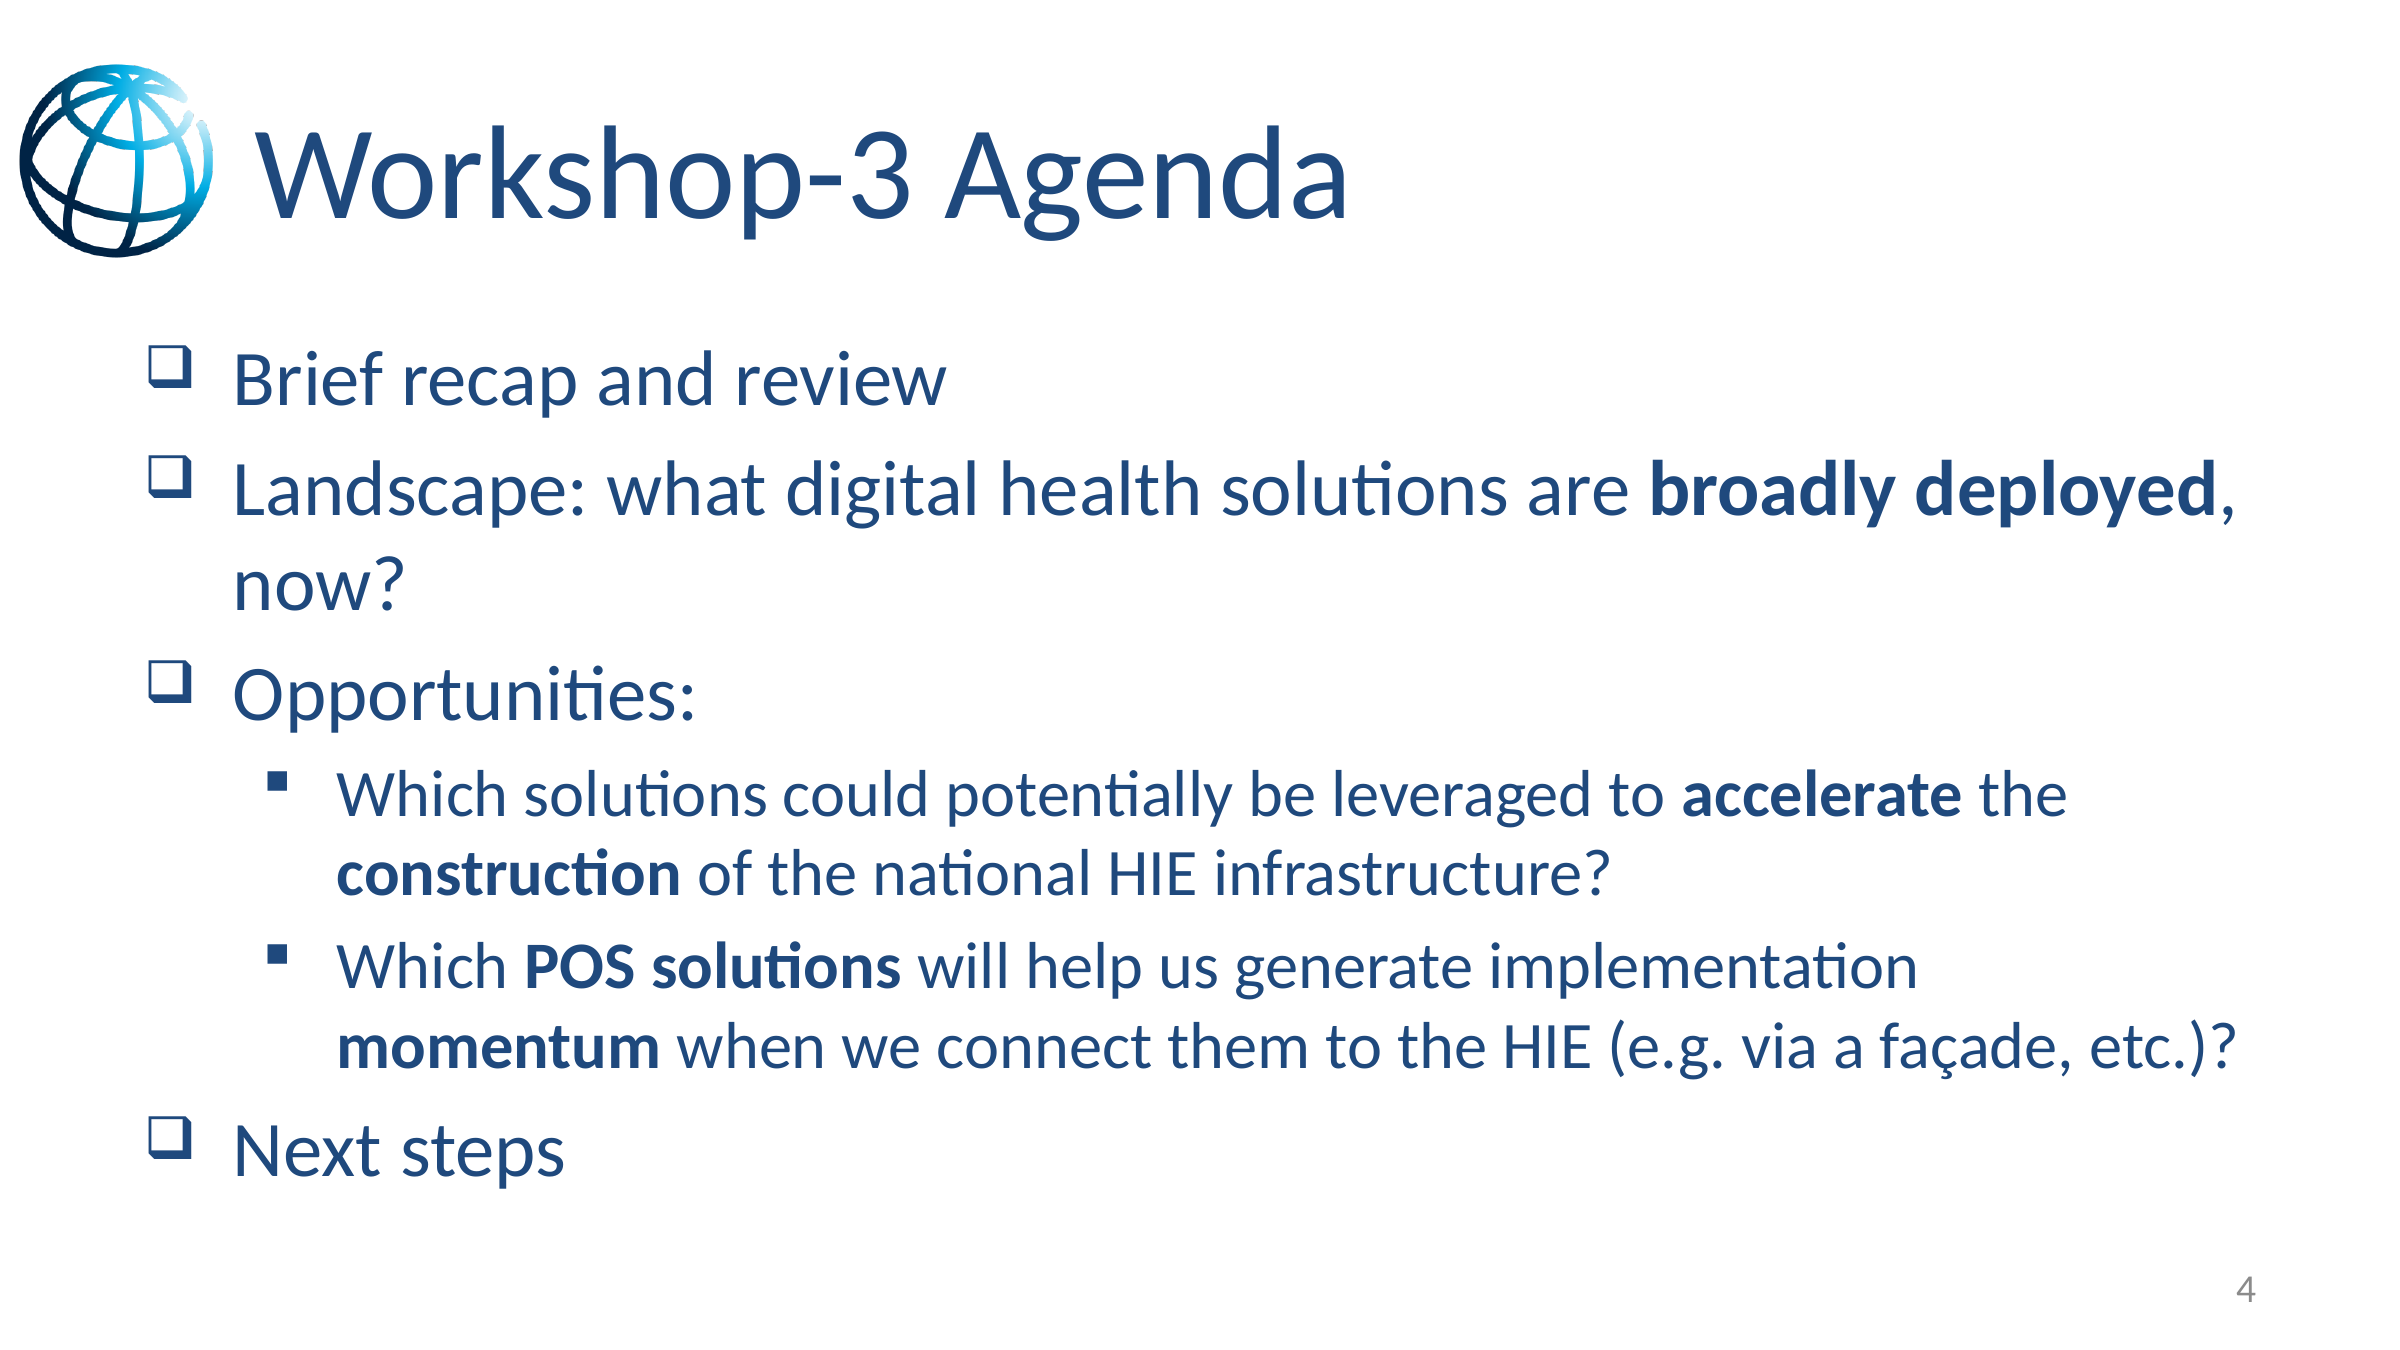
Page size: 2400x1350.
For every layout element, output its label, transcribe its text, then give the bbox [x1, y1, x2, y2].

list Brief recap and review Landscape: what digital health solutions are broadly deployed, now? Opportunities: Which solutions could potentially be leveraged to accelerate the construction of the national HIE infrastructure? Which POS solutions will help us generate implementation momentum when we connect them to the HIE (e.g. via a façade, etc.)? Next steps [120, 315, 2280, 1206]
title Workshop-3 Agenda [230, 52, 2280, 278]
slide_number 4 [1719, 1251, 2280, 1324]
picture [16, 62, 228, 259]
